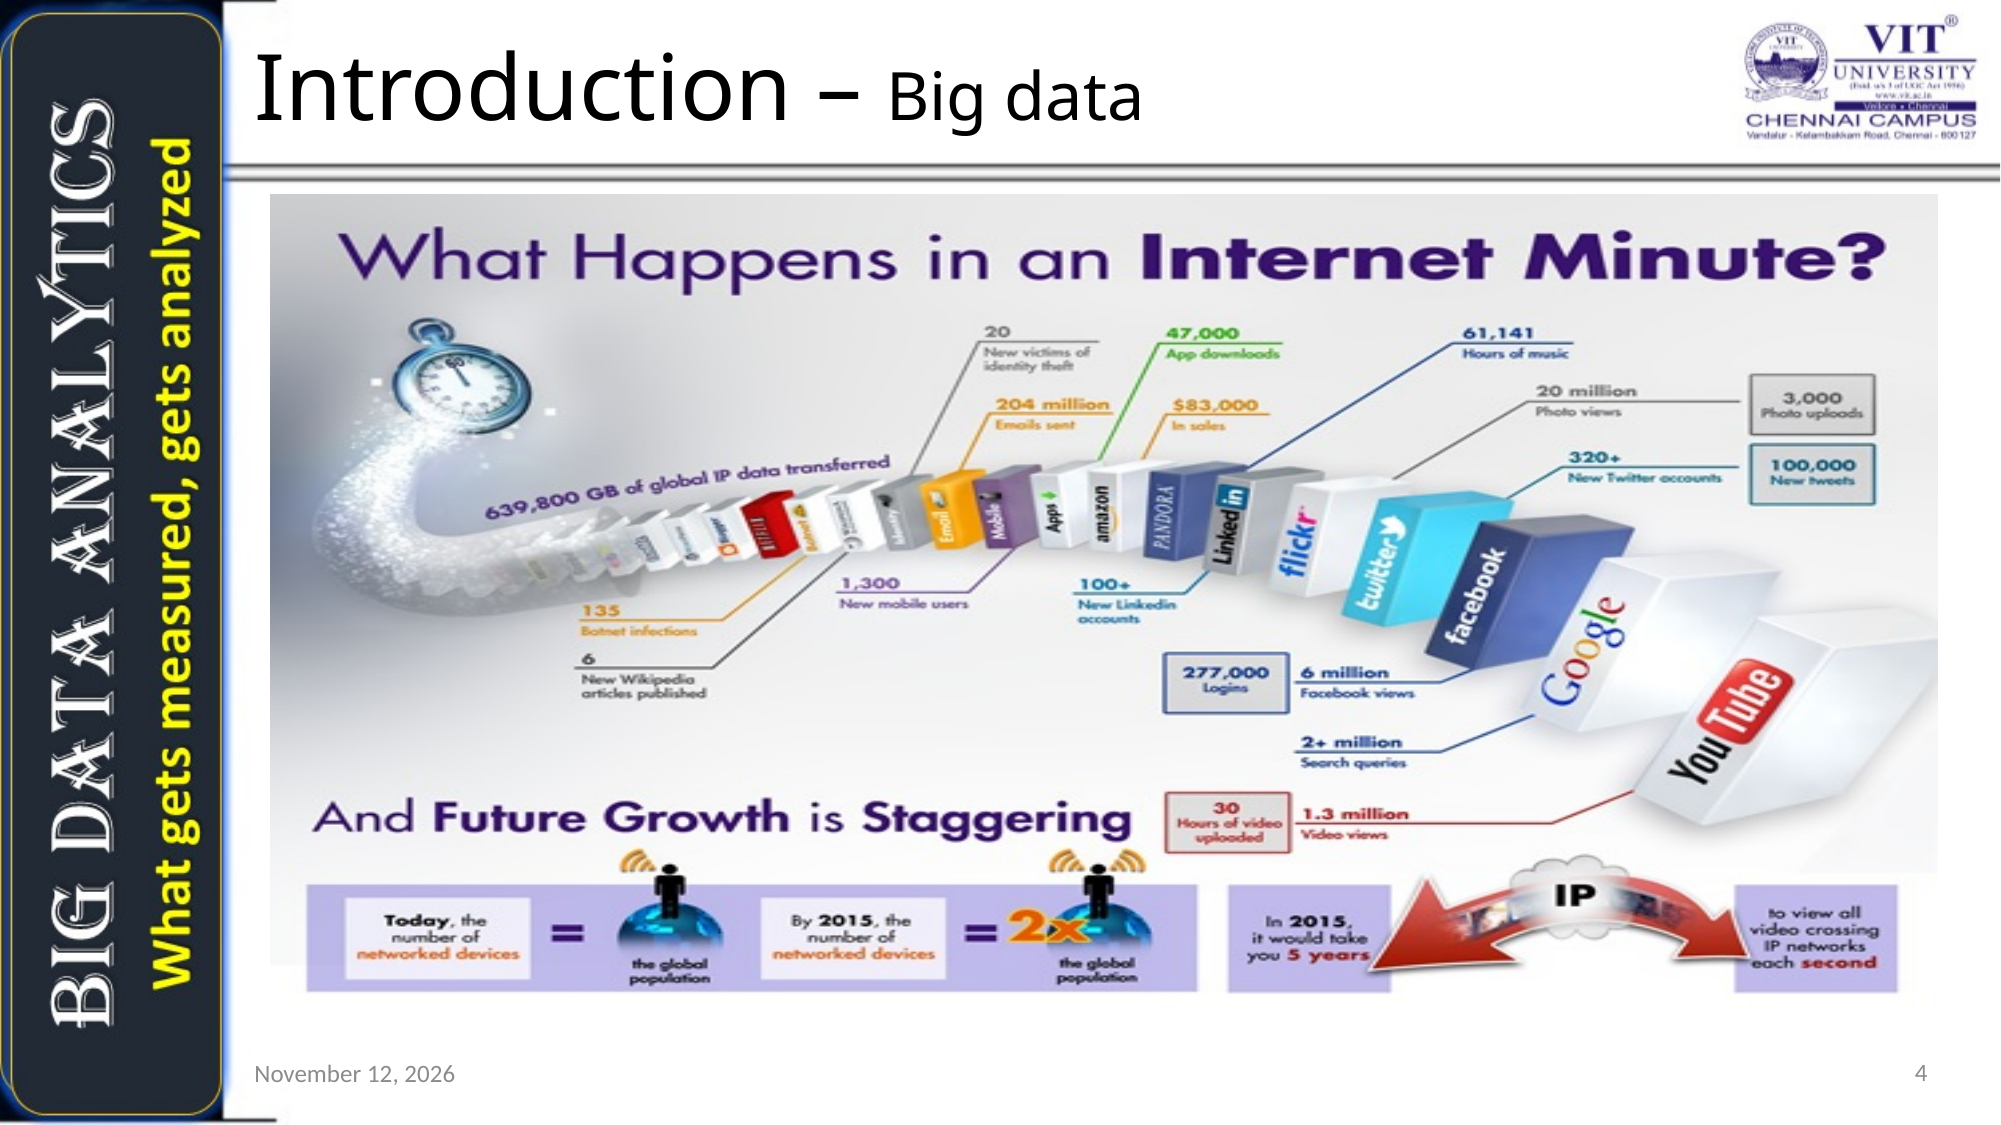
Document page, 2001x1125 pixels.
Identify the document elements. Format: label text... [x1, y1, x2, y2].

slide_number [239, 1042, 588, 1103]
title Introduction – Big data [239, 16, 1725, 167]
slide_number 4 [1778, 1040, 1943, 1103]
picture [0, 0, 2001, 1125]
